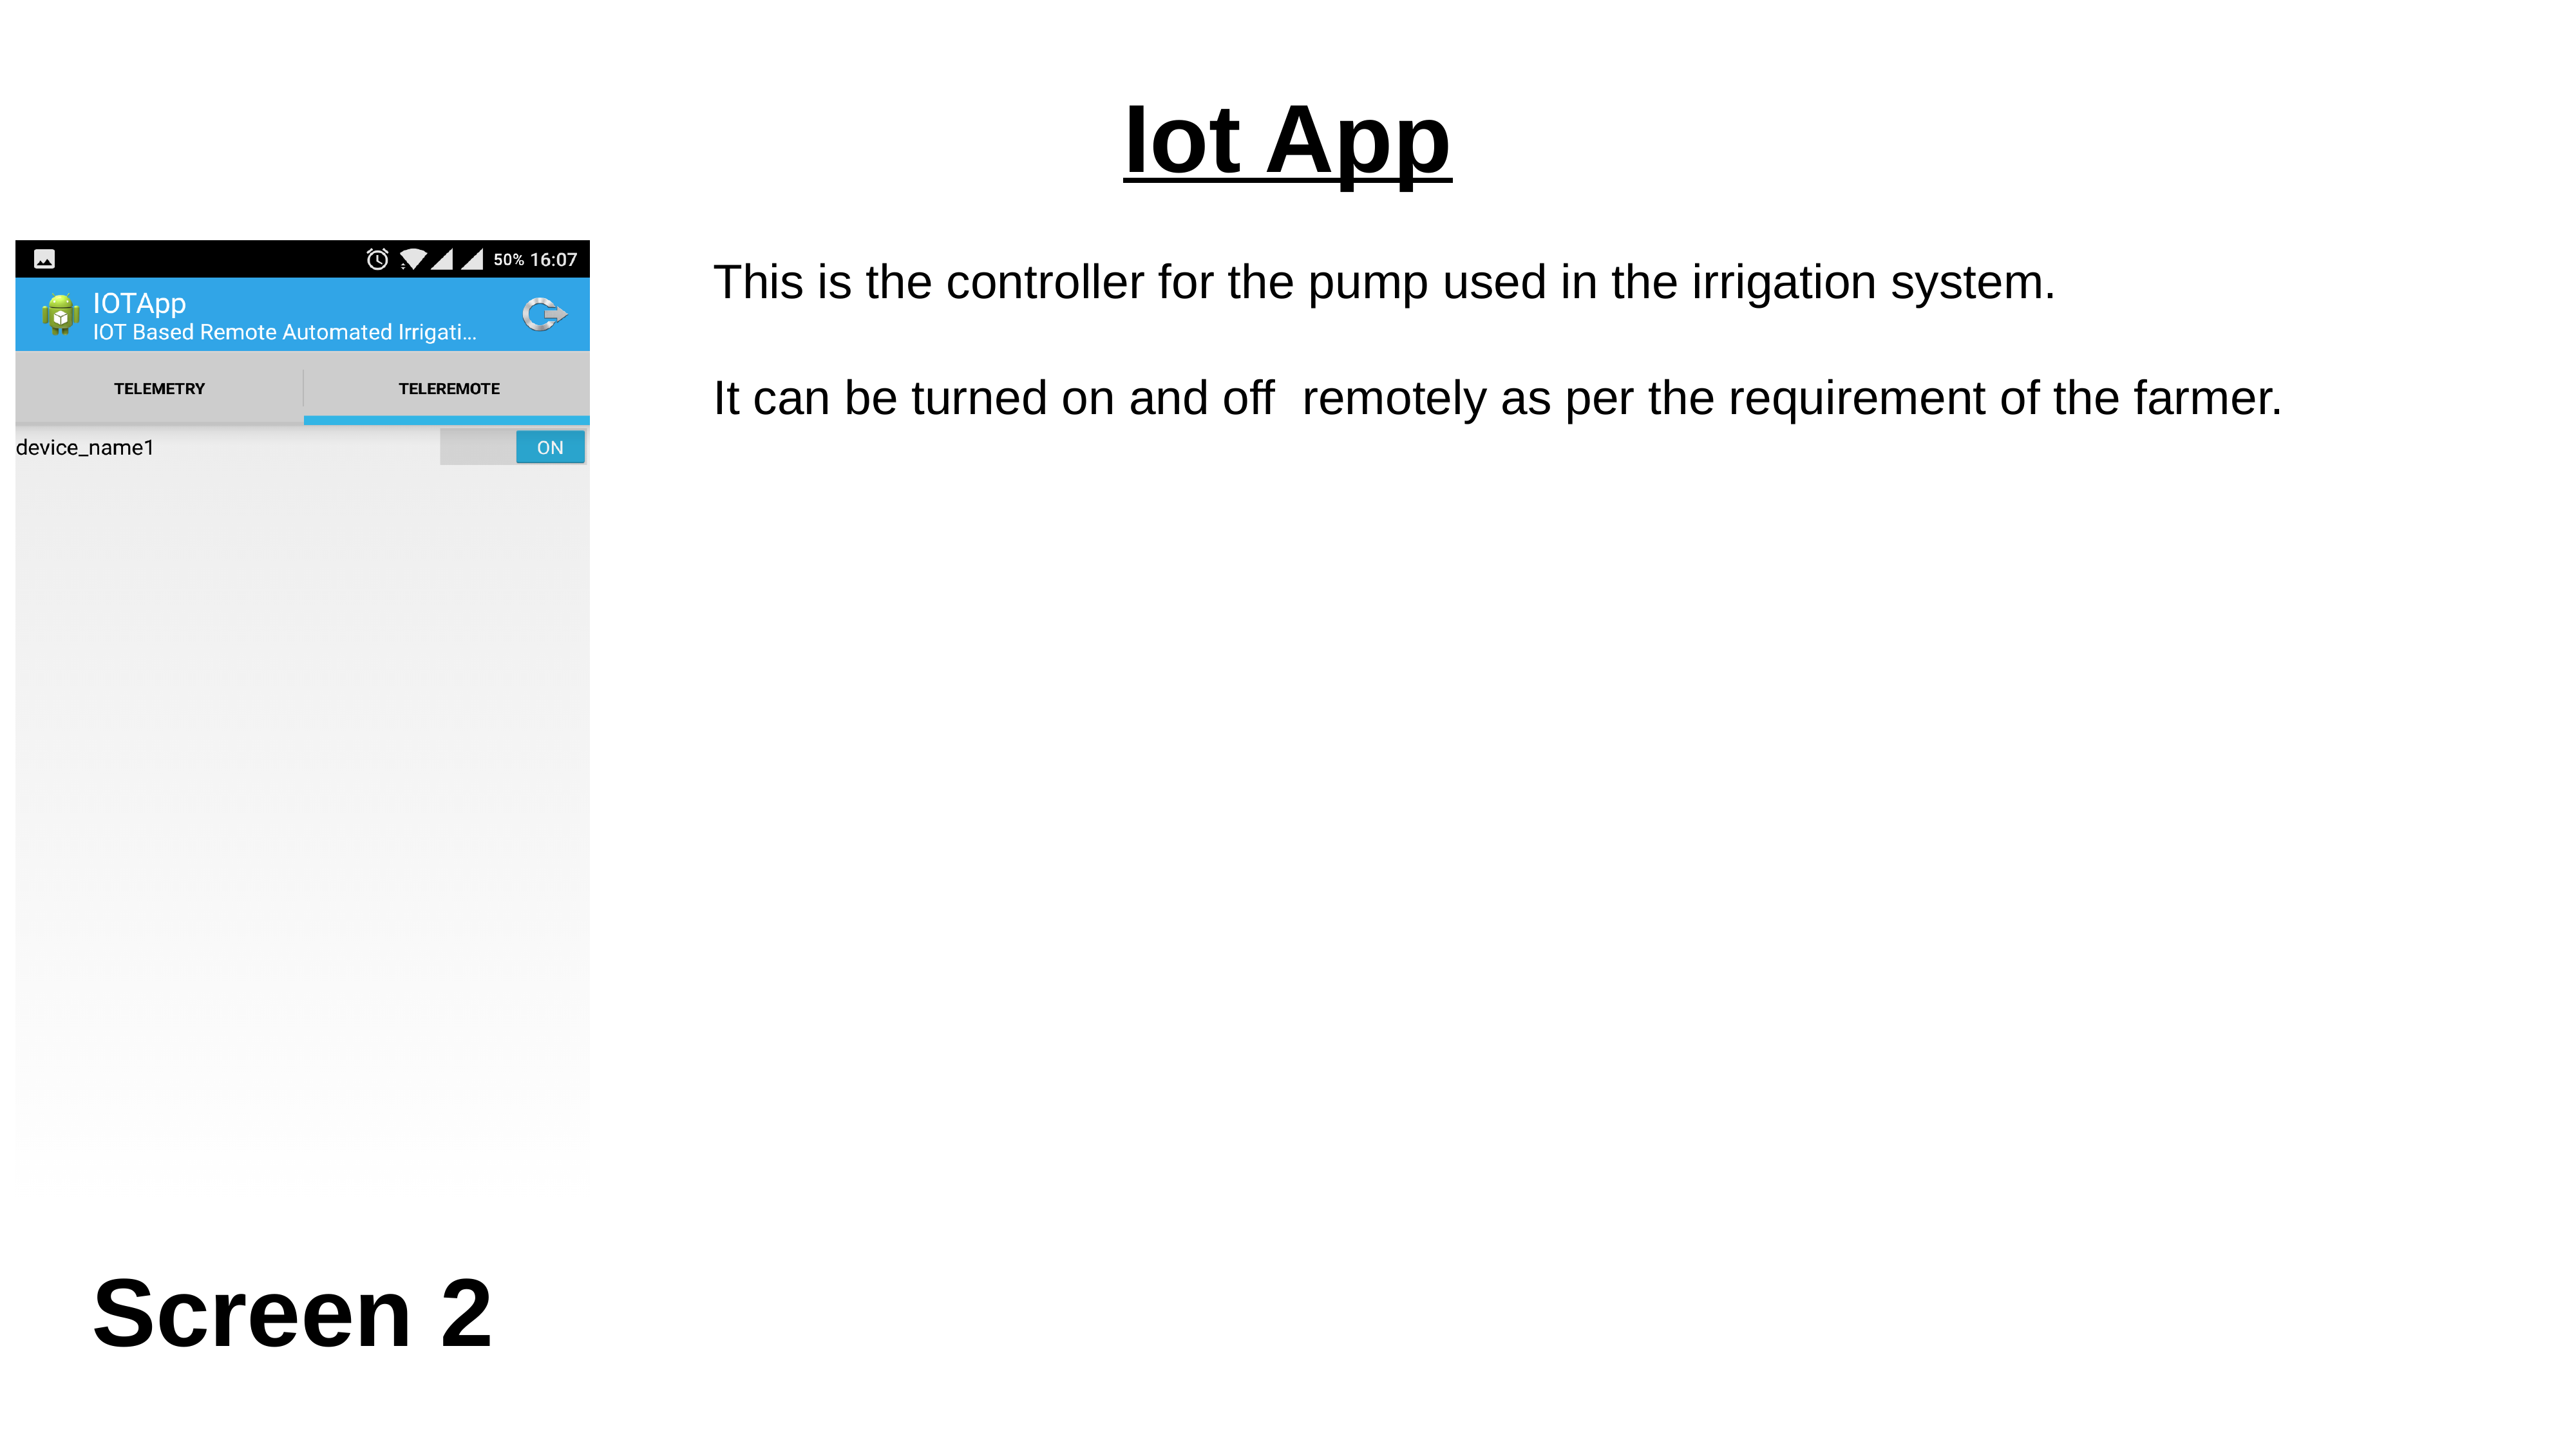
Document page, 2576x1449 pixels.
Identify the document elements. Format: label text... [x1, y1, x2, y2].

text_box Screen 2 [0, 1240, 590, 1449]
text_box This is the controller for the pump used in the irrigation system. It can be turned on and off remotely as per the requirement of the farmer. [703, 240, 2428, 1449]
text_box Iot App [285, 66, 2291, 188]
picture [15, 240, 590, 1224]
